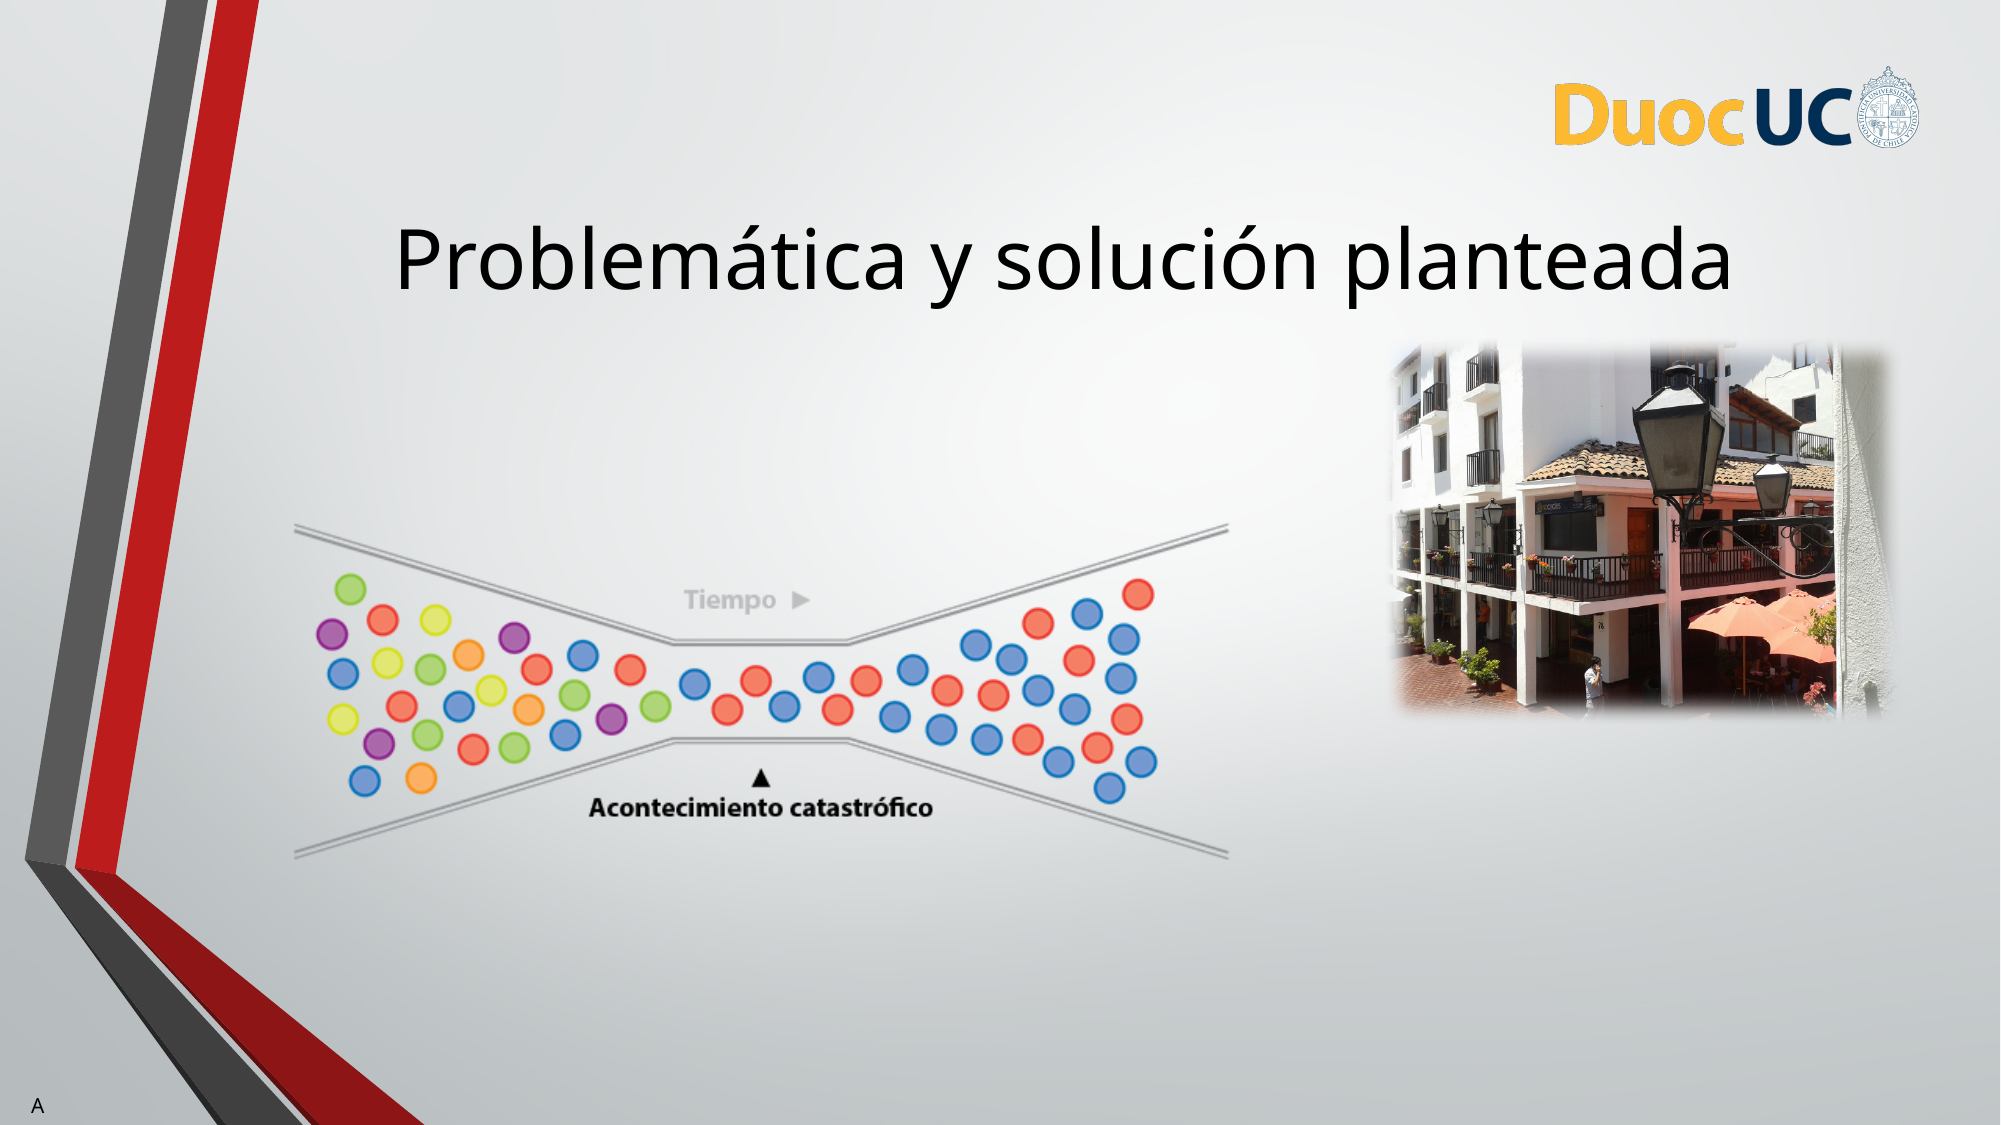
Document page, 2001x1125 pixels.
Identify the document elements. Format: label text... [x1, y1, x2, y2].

title Problemática y solución planteada [243, 112, 1887, 400]
text_box A [15, 1081, 60, 1125]
picture [291, 501, 1230, 887]
picture [1555, 66, 1919, 149]
picture [1384, 336, 1904, 726]
